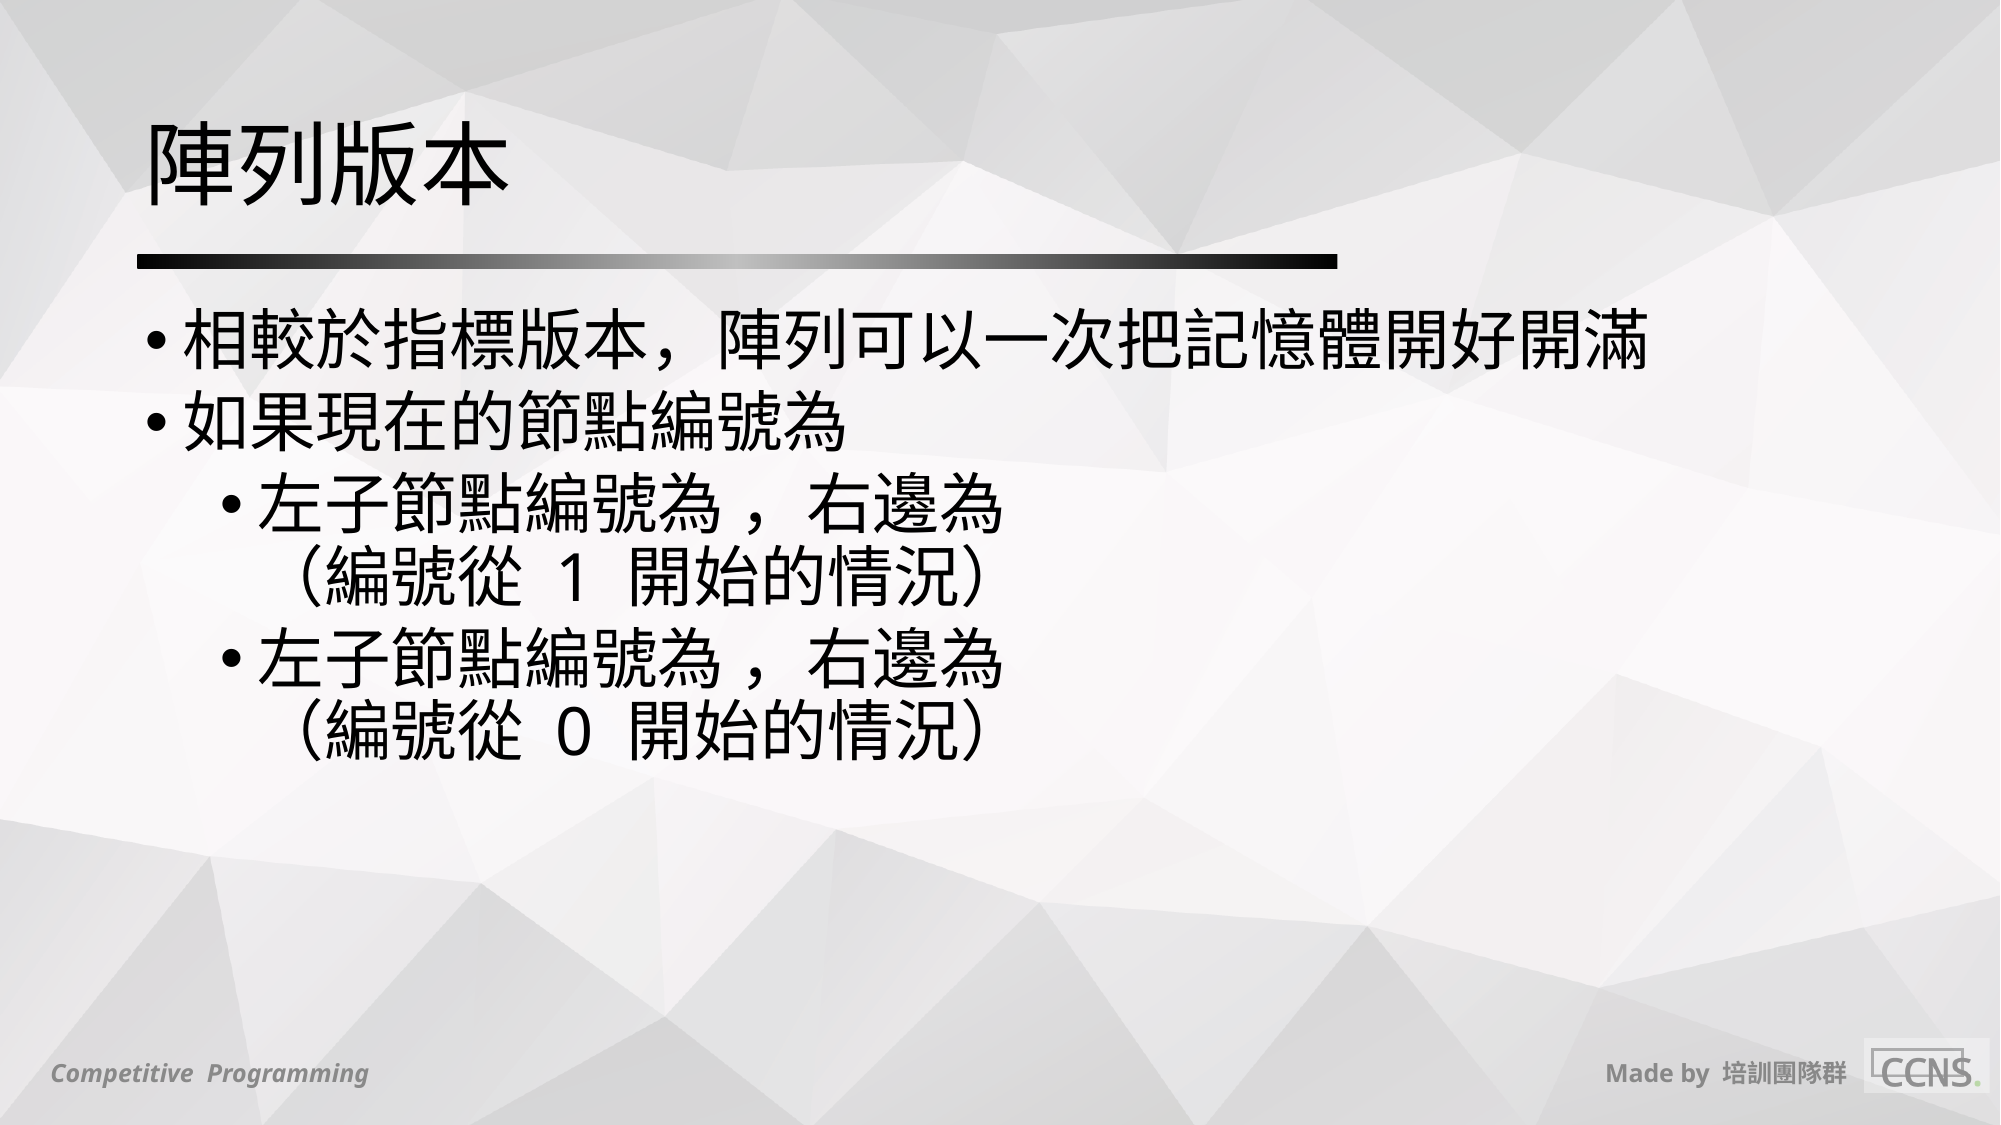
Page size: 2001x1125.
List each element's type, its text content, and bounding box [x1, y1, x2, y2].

picture [0, 0, 2000, 1125]
title 陣列版本 [136, 59, 1863, 278]
